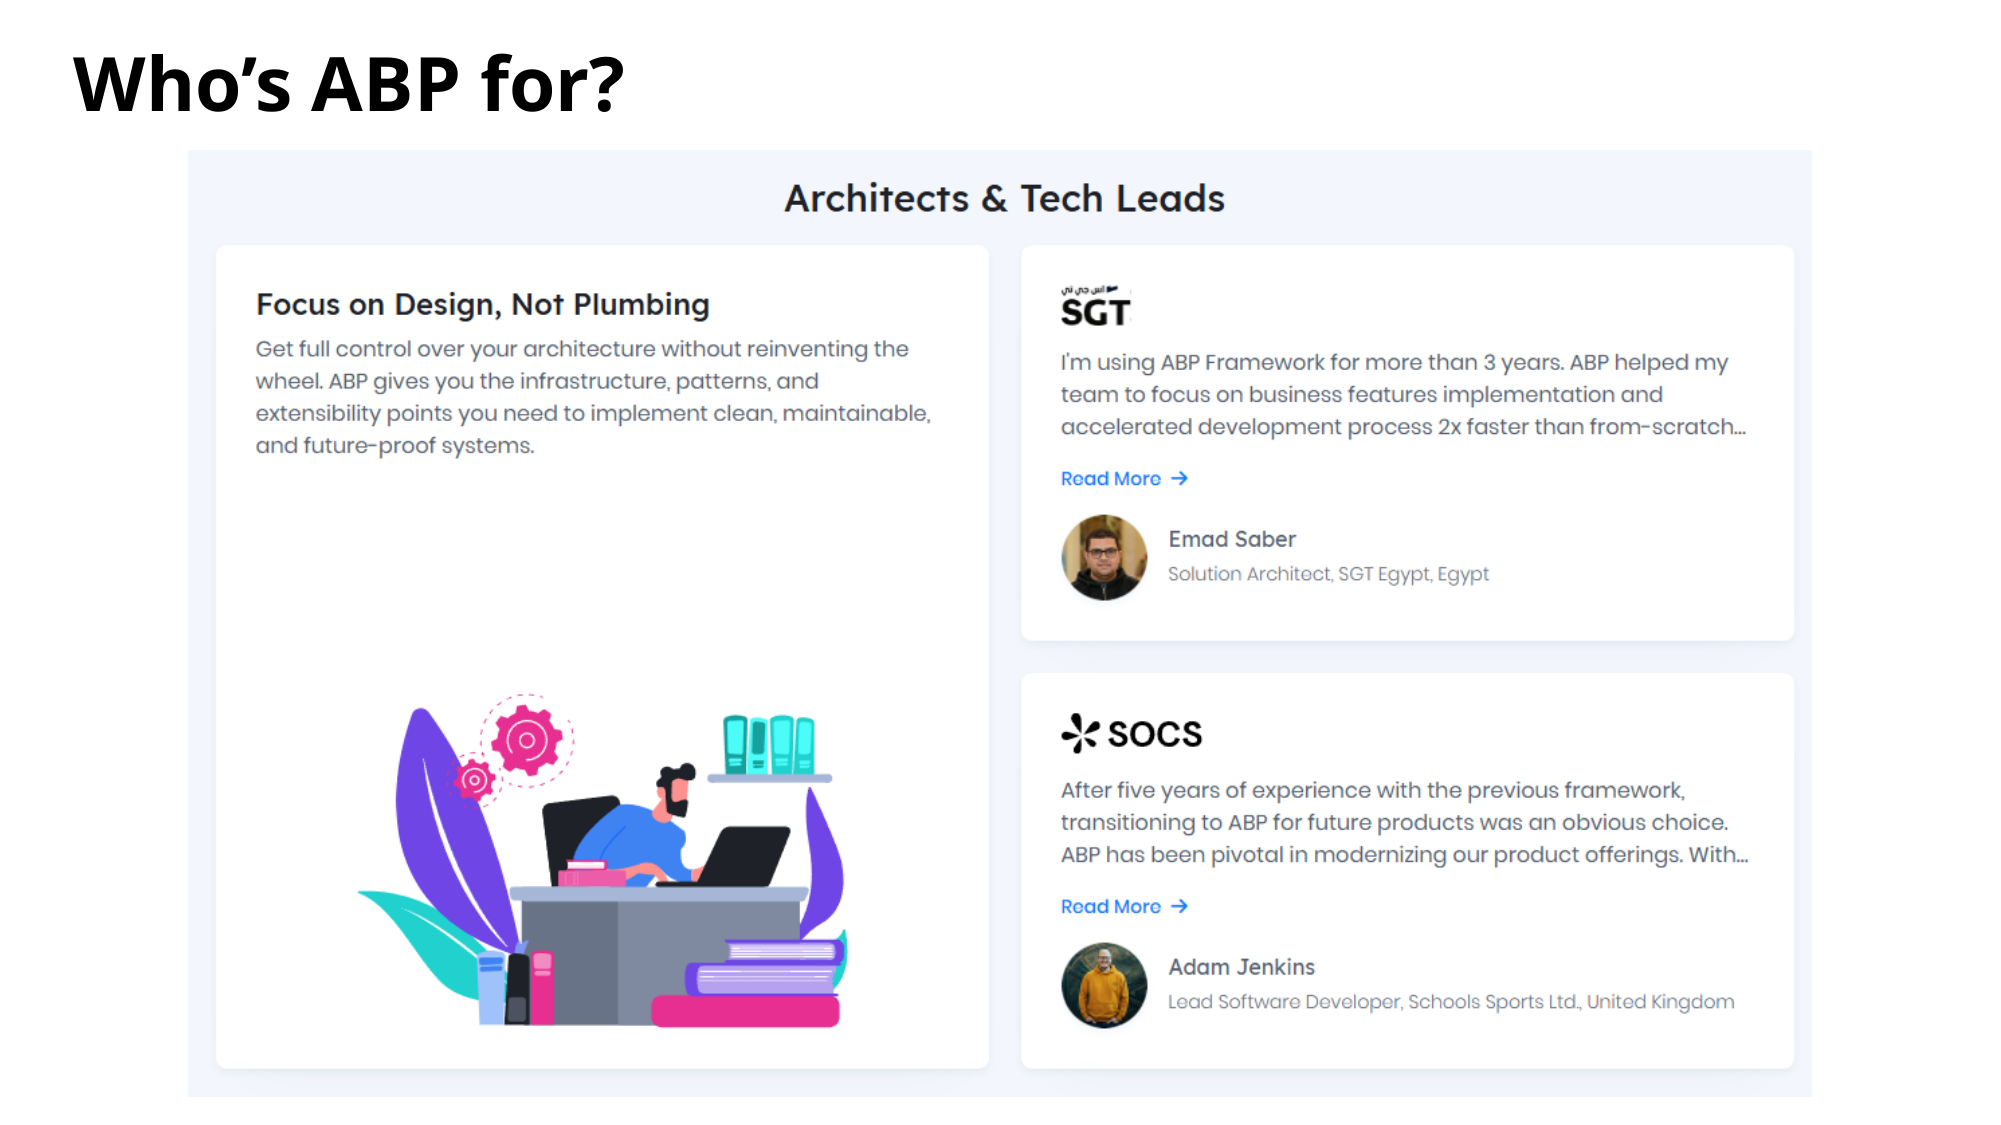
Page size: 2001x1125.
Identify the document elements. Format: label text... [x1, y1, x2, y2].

text_box Who’s ABP for? [58, 29, 1903, 146]
picture [188, 149, 1812, 1098]
